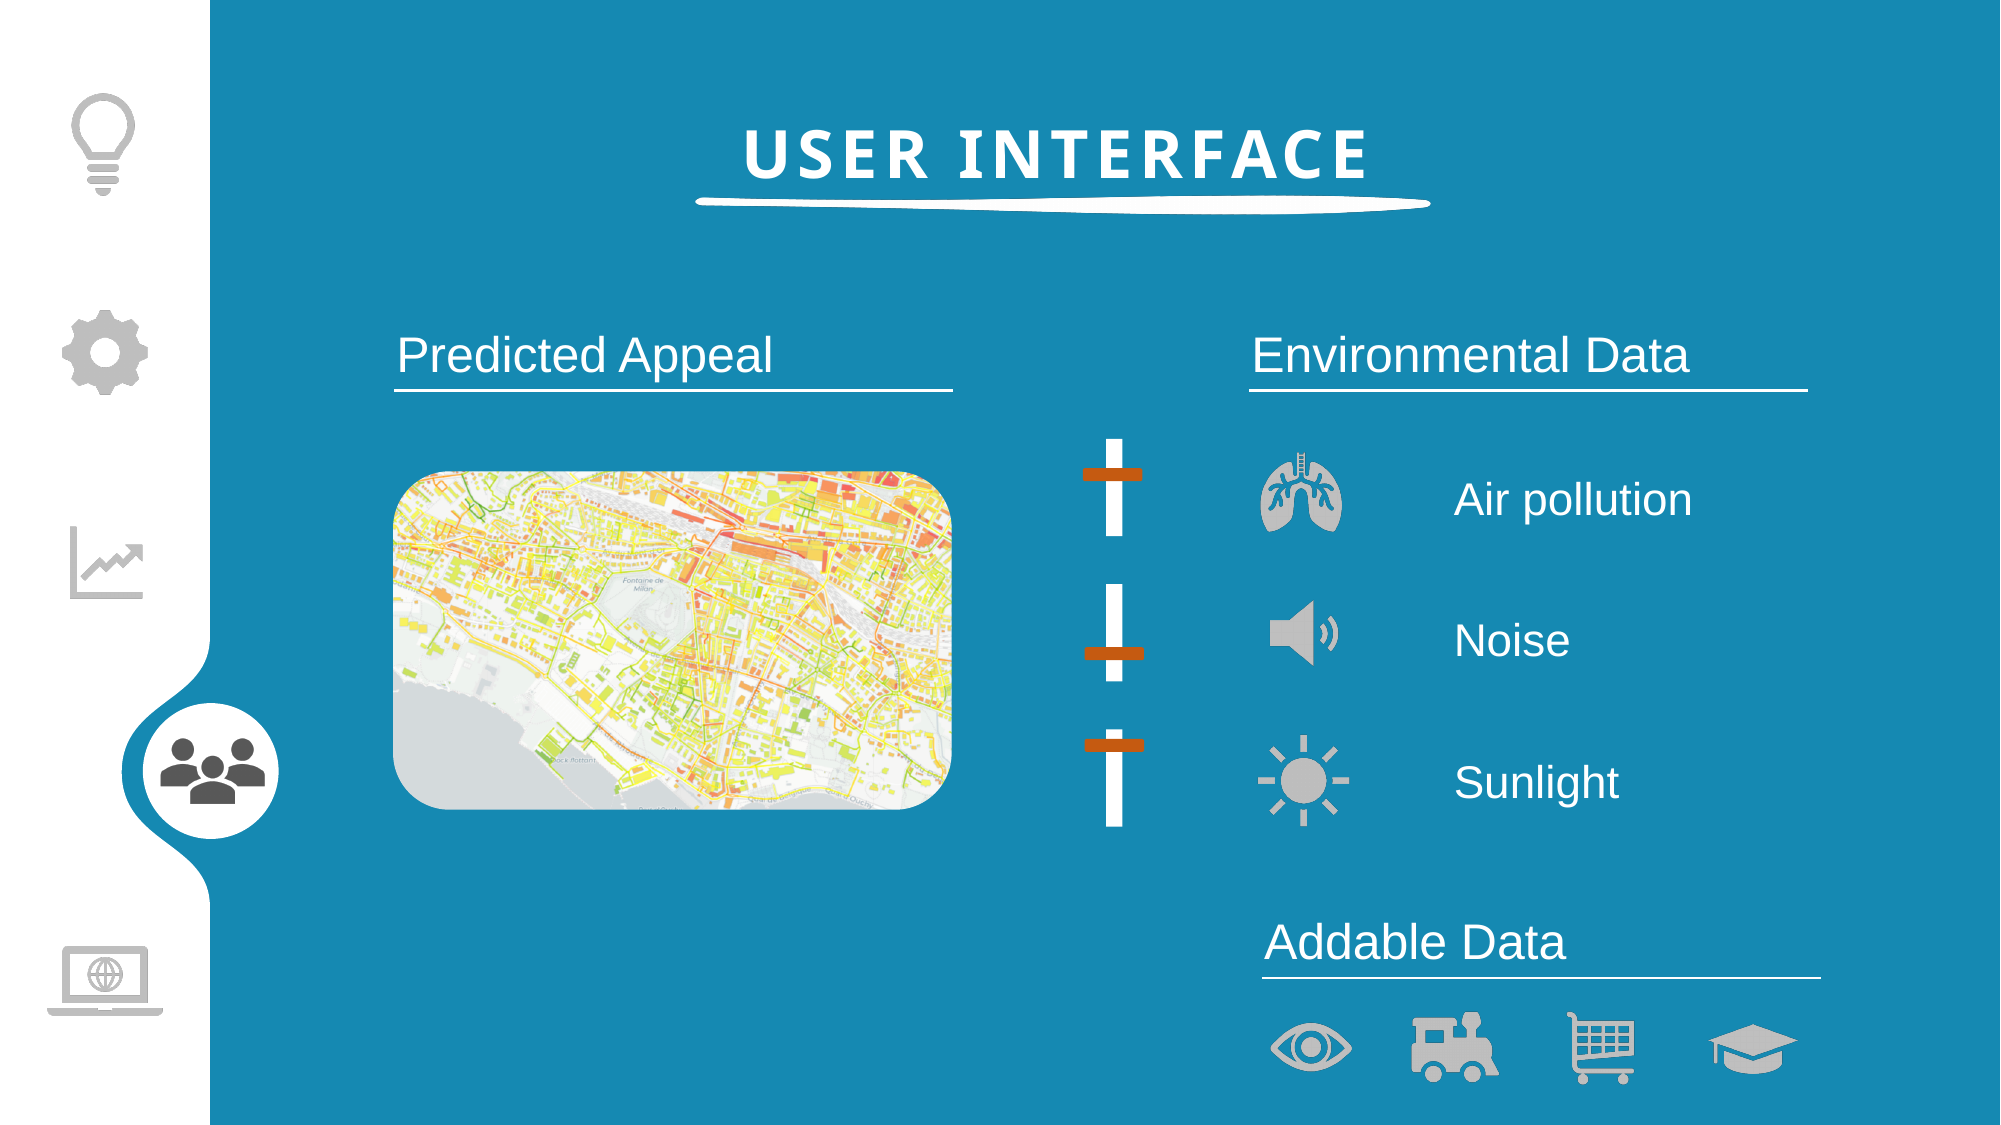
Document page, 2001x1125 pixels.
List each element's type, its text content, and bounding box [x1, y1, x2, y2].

picture [1234, 711, 1373, 850]
text_box [1083, 737, 1146, 753]
picture [1559, 1004, 1647, 1092]
text_box [1105, 662, 1123, 682]
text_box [142, 703, 279, 839]
text_box Air pollution [1438, 461, 1858, 532]
text_box USER INTERFACE [726, 104, 1385, 191]
text_box [1105, 753, 1123, 828]
picture [1703, 999, 1803, 1099]
picture [1262, 998, 1360, 1096]
text_box [1105, 483, 1123, 537]
picture [1401, 994, 1508, 1100]
text_box [1081, 467, 1144, 483]
picture [1252, 443, 1350, 541]
picture [55, 512, 157, 614]
picture [45, 86, 161, 203]
picture [1258, 586, 1352, 680]
text_box Sunlight [1438, 745, 1858, 816]
picture [45, 715, 142, 835]
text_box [381, 314, 953, 391]
text_box [1105, 583, 1123, 646]
text_box [1105, 728, 1123, 737]
picture [695, 185, 1430, 225]
text_box [0, 0, 211, 1125]
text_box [1249, 902, 1821, 978]
picture [393, 471, 952, 810]
text_box [1105, 438, 1123, 467]
picture [45, 293, 165, 413]
picture [45, 921, 165, 1040]
text_box [1083, 646, 1145, 662]
text_box Noise [1438, 603, 1858, 674]
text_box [1236, 314, 1808, 391]
